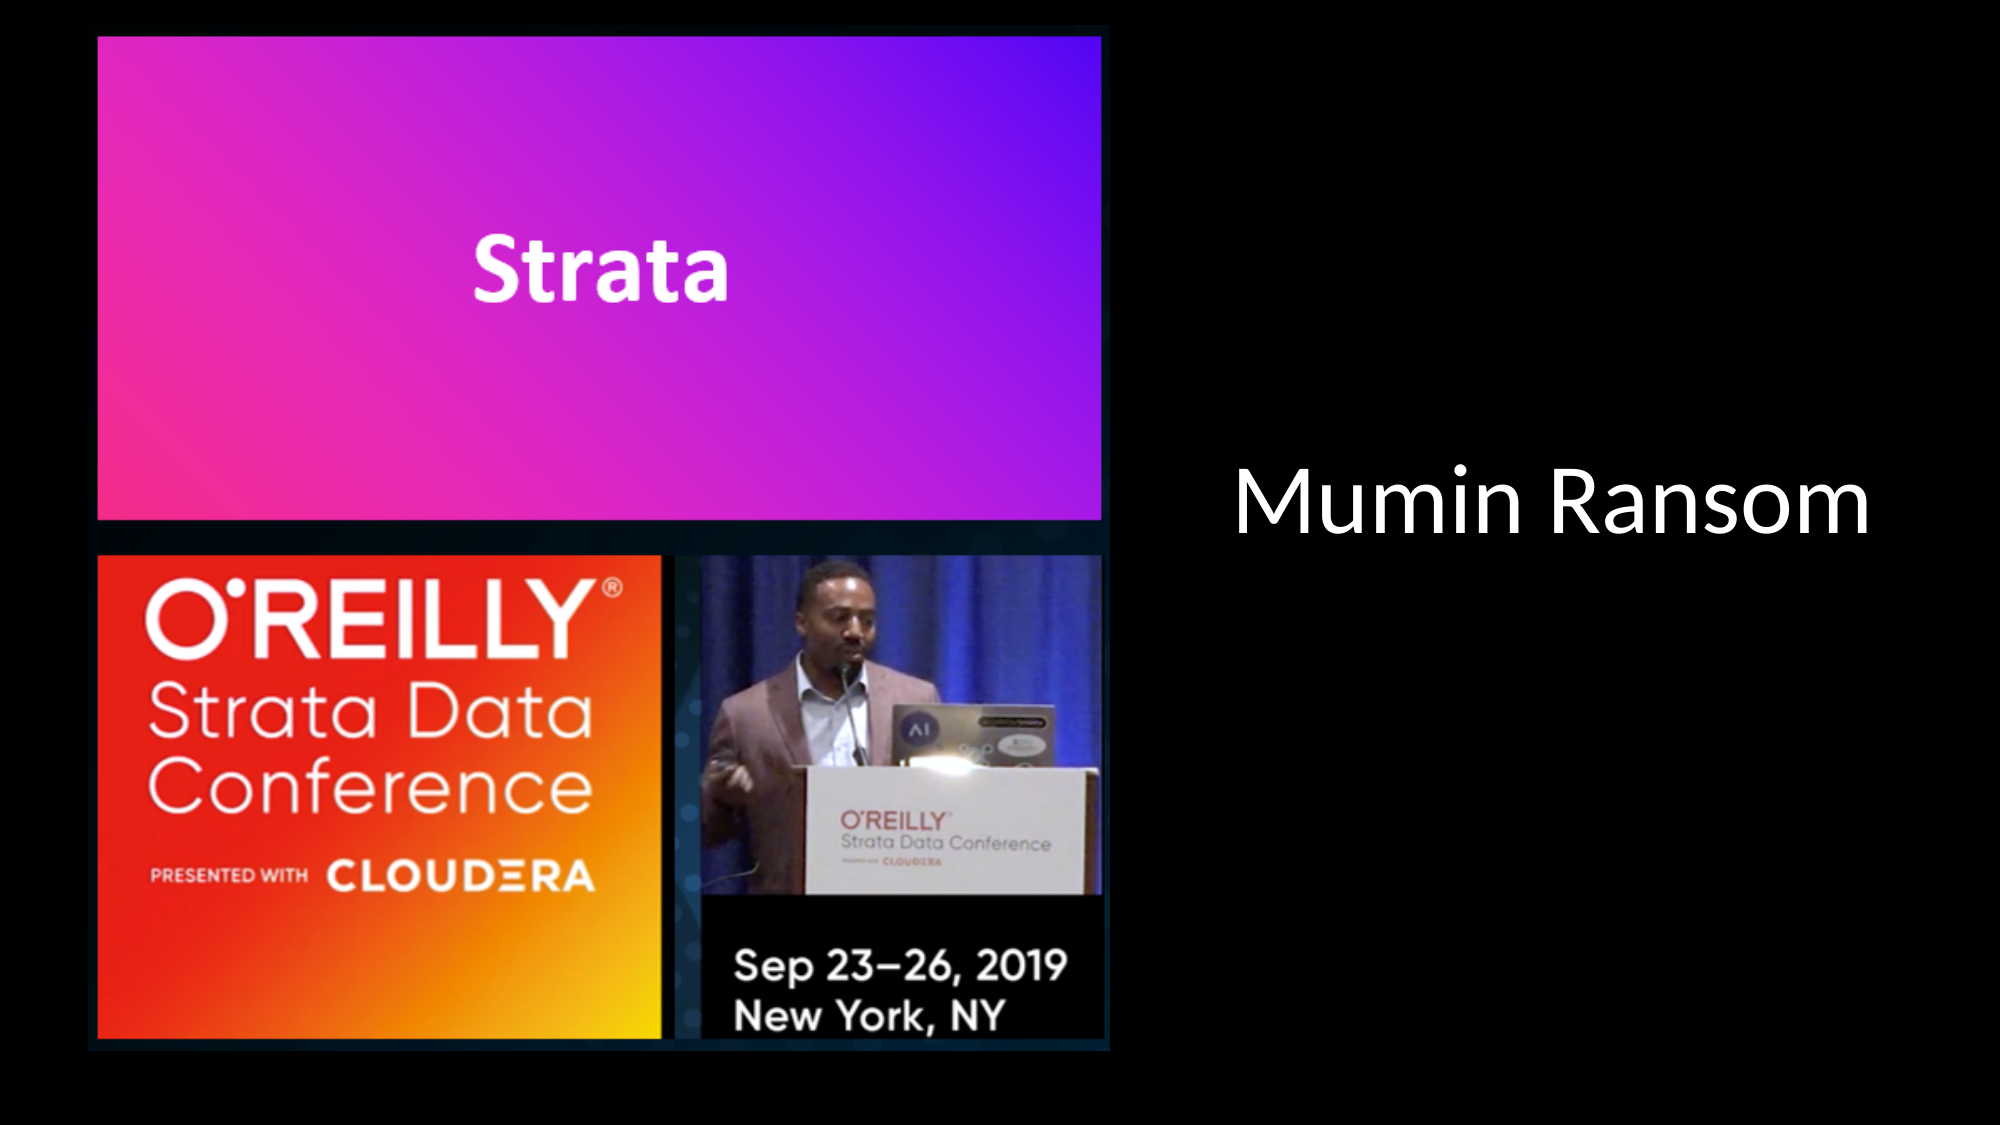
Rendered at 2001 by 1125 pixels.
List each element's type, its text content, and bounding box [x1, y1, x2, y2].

text_box Mumin Ransom [1216, 426, 1889, 561]
picture [88, 25, 1110, 1051]
